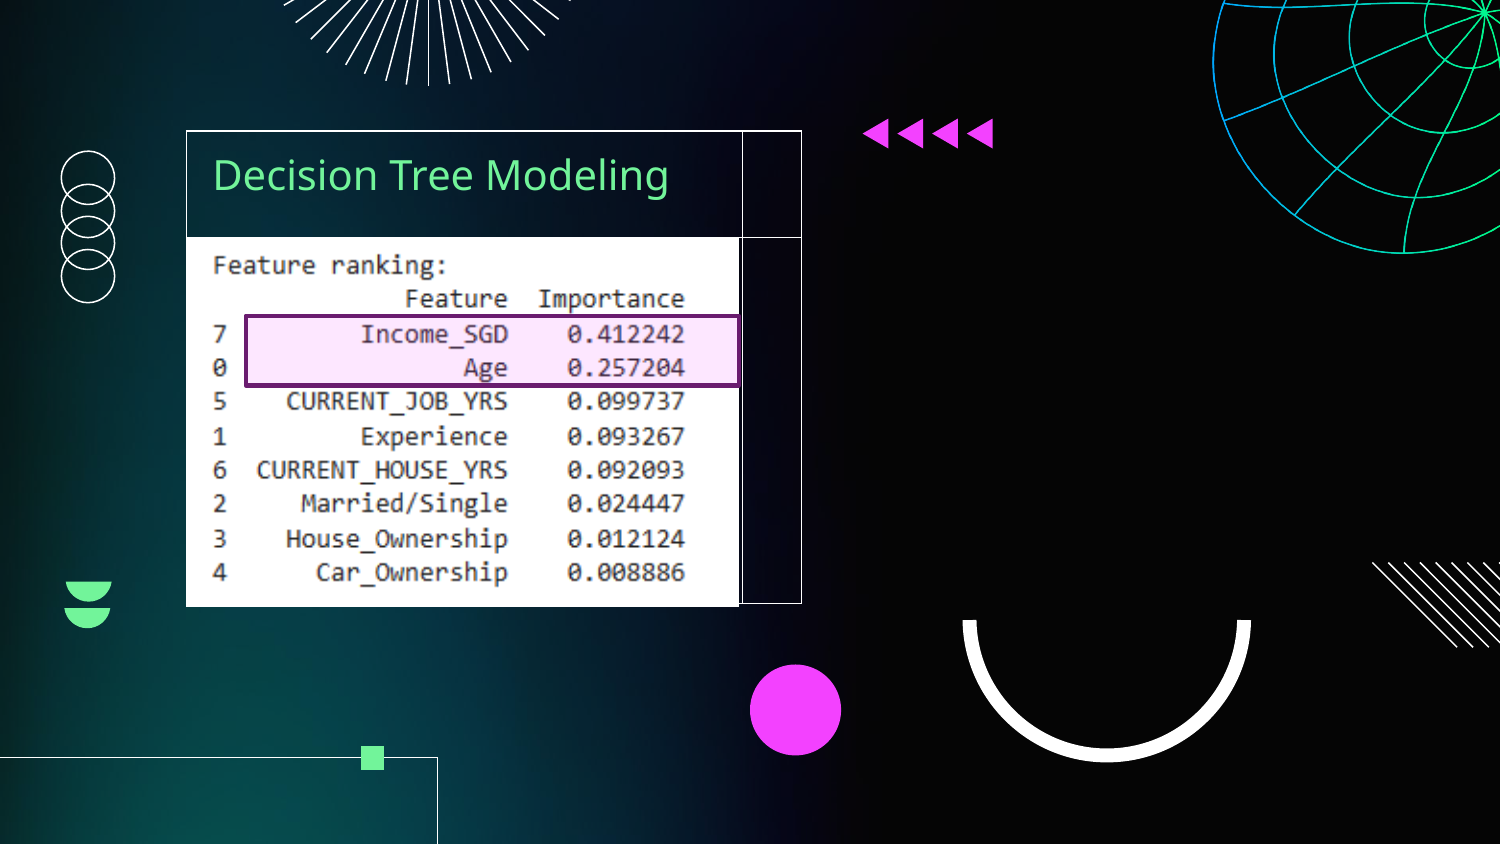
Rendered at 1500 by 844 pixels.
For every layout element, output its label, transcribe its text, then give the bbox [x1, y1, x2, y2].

picture [0, 0, 1500, 844]
picture [0, 758, 437, 844]
picture [1215, 6, 1280, 118]
table_header [743, 132, 801, 237]
table_header Decision Tree Modeling [187, 132, 742, 237]
table_cell [743, 238, 801, 603]
